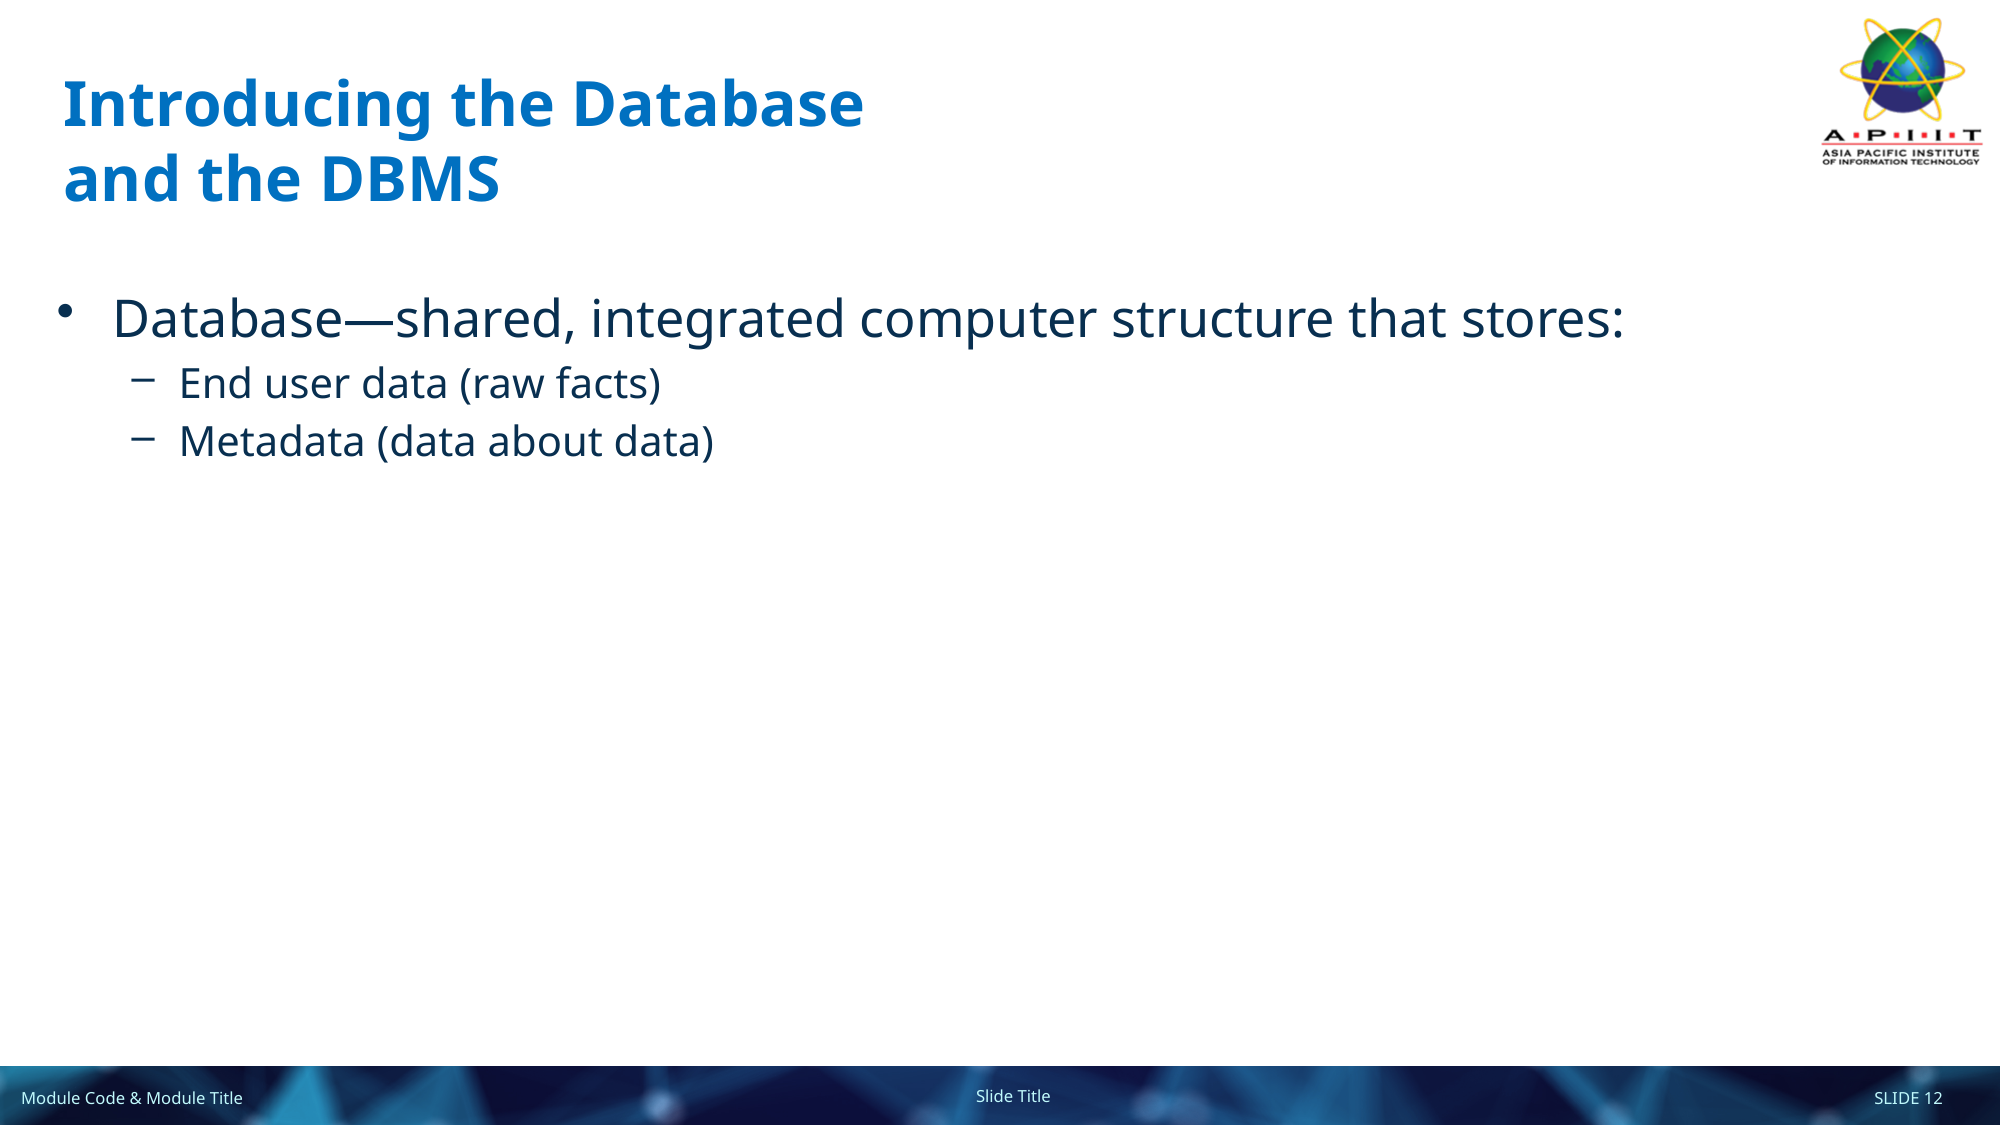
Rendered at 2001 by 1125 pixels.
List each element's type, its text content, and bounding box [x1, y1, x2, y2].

picture [1803, 0, 2000, 182]
list Database—shared, integrated computer structure that stores: End user data (raw facts) Metadata (data about data) [41, 278, 1969, 1021]
title Introducing the Database and the DBMS [48, 45, 1764, 233]
picture [0, 1066, 2000, 1125]
